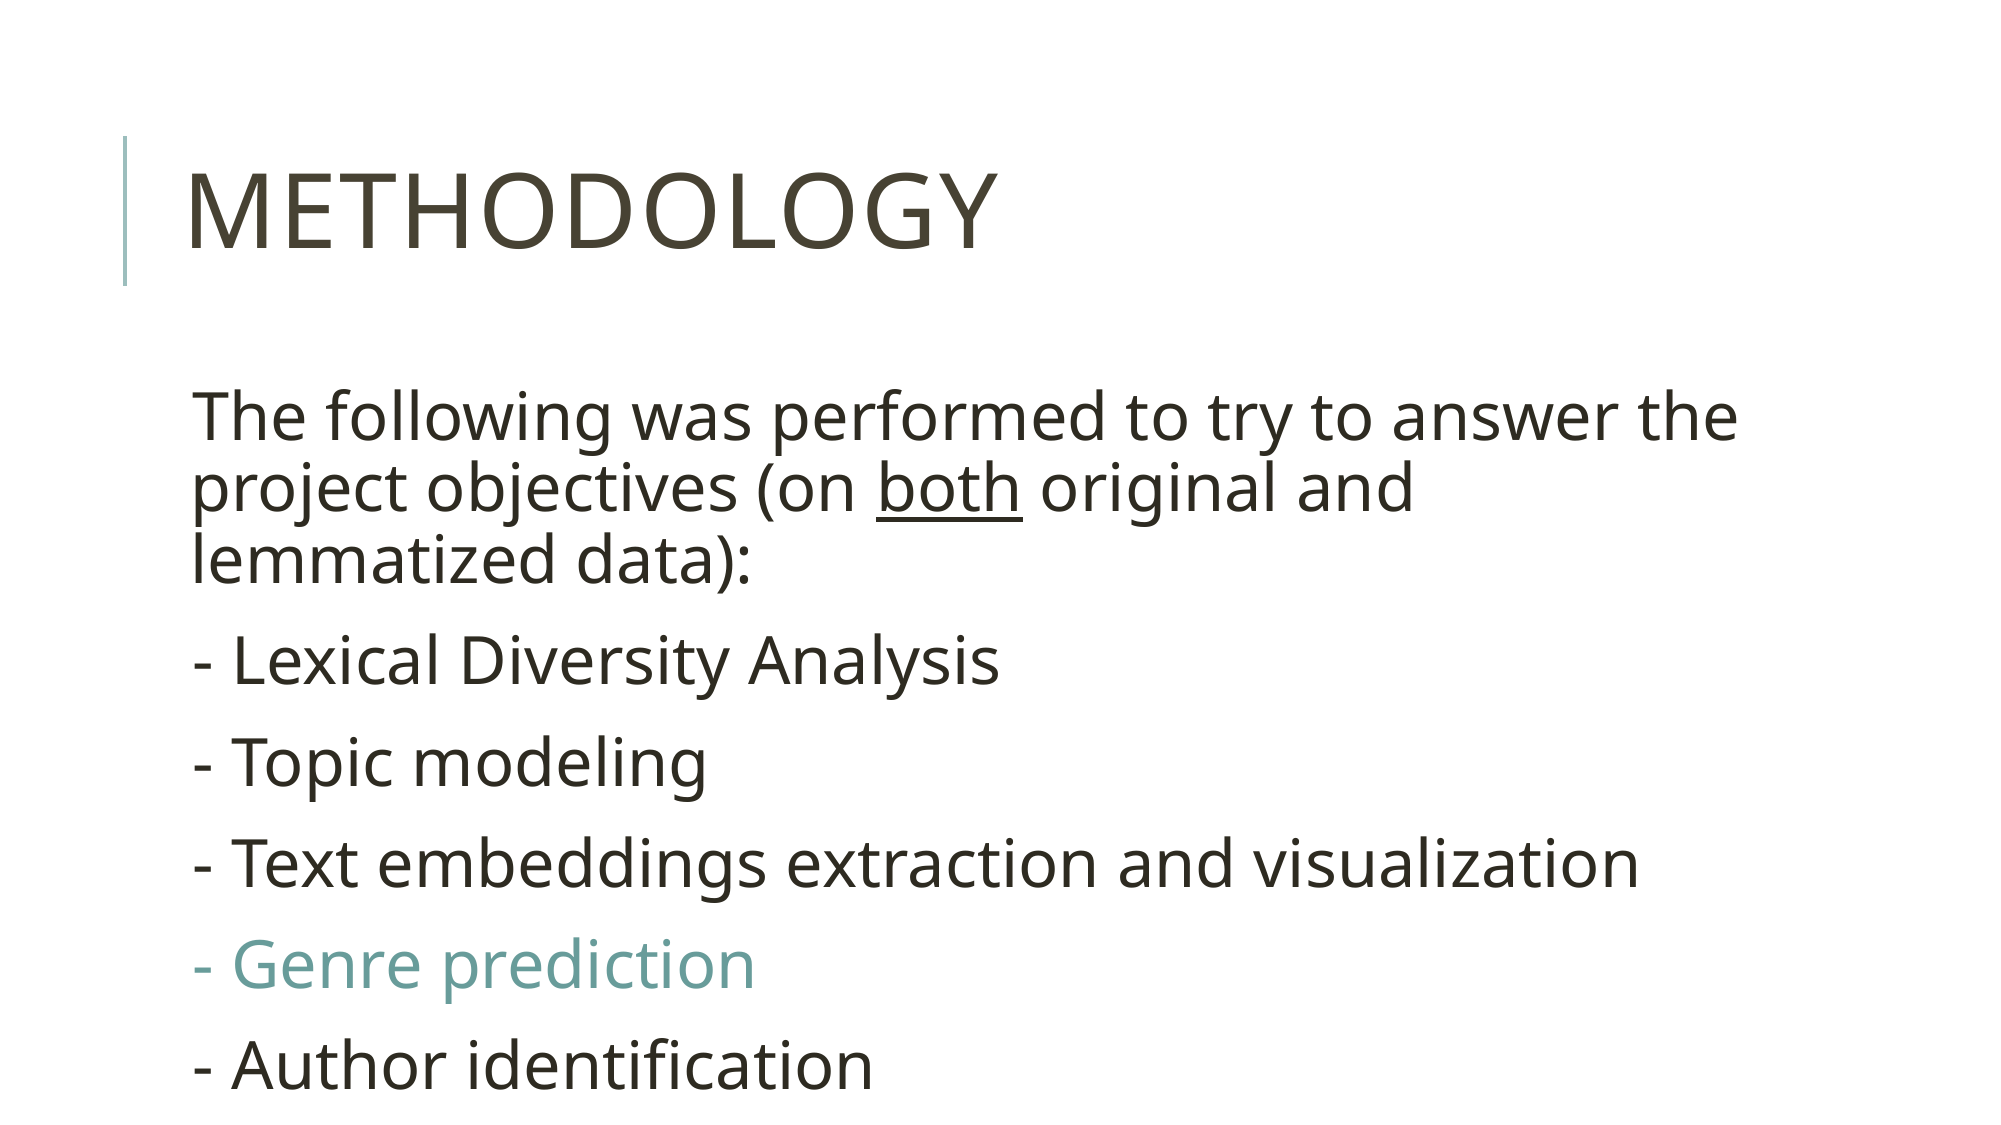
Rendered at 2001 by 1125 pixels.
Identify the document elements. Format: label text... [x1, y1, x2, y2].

title methodology [168, 96, 1763, 342]
list The following was performed to try to answer the project objectives (on both original and lemmatized data): - Lexical Diversity Analysis - Topic modeling - Text embeddings extraction and visualization - Genre prediction - Author identification [168, 375, 1763, 1035]
